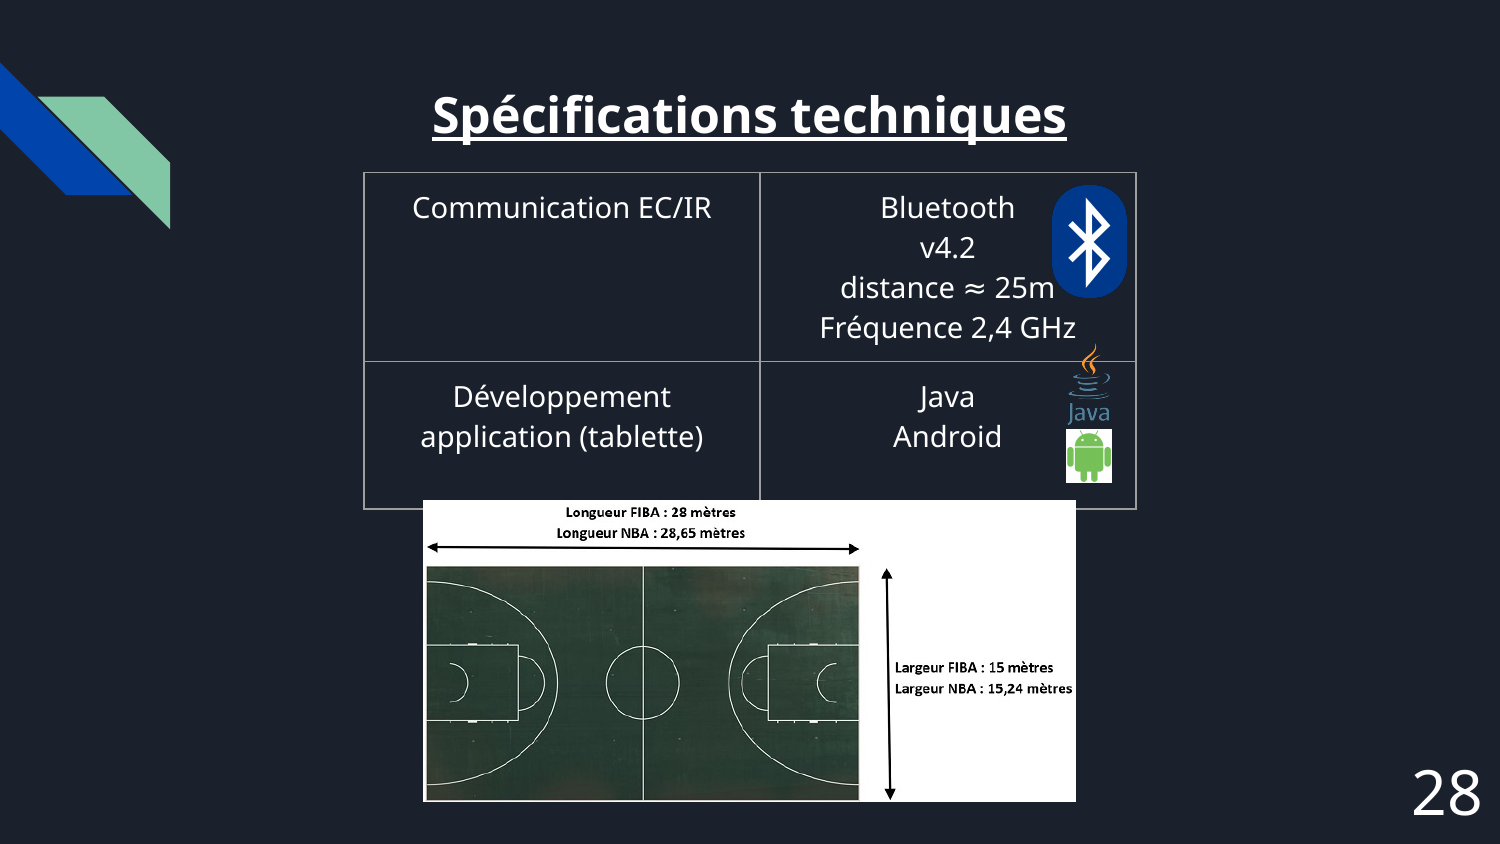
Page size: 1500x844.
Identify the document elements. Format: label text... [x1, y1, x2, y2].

picture [1066, 429, 1113, 483]
table_header Bluetooth v4.2 distance ≈ 25m Fréquence 2,4 GHz [761, 215, 1135, 361]
table_cell Développement application (tablette) [365, 362, 759, 508]
picture [1052, 185, 1127, 298]
table_header Communication EC/IR [365, 215, 759, 361]
title Spécifications techniques [0, 64, 1500, 215]
text_box 28 [1396, 737, 1500, 843]
picture [1066, 342, 1113, 426]
table_cell Java Android [761, 362, 1135, 508]
picture [423, 500, 1077, 802]
